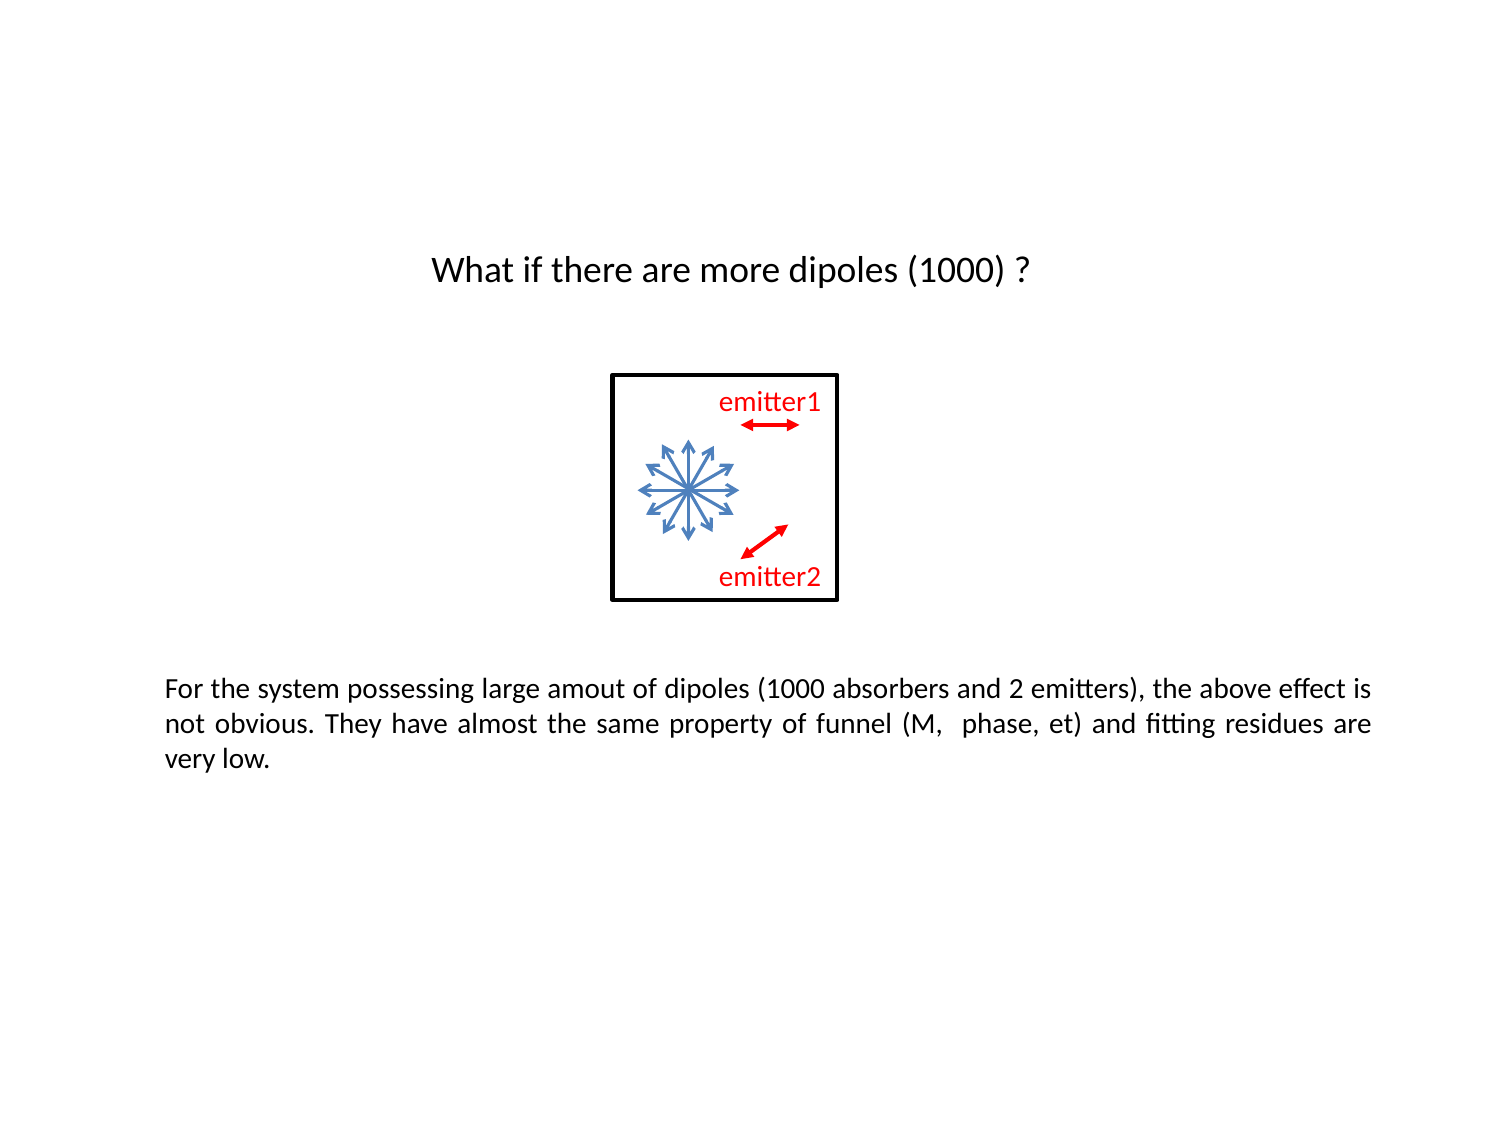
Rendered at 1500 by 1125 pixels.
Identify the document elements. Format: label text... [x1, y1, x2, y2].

text_box What if there are more dipoles (1000) ? [416, 237, 1047, 298]
text_box For the system possessing large amout of dipoles (1000 absorbers and 2 emitters), the above effect is not obvious. They have almost the same property of funnel (M, phase, et) and fitting residues are very low. [150, 662, 1388, 783]
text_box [612, 374, 838, 601]
